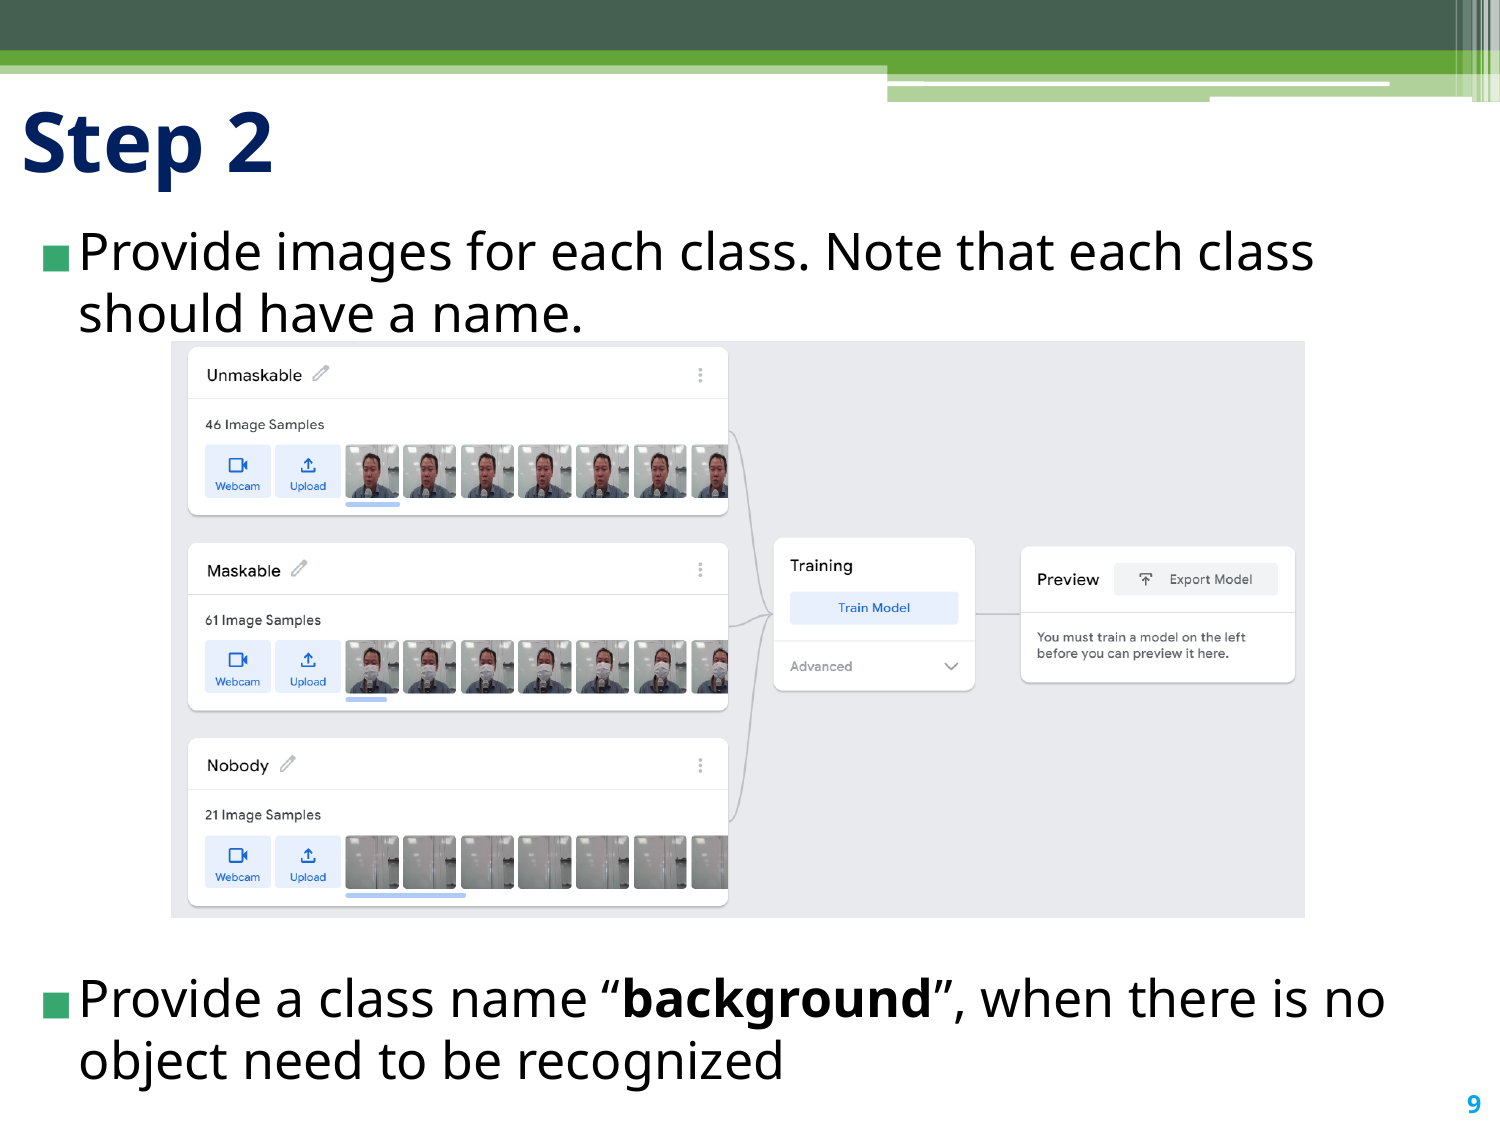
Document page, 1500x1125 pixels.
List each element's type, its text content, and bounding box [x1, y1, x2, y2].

list Provide images for each class. Note that each class should have a name. Provide a class name “background”, when there is no object need to be recognized [6, 210, 1485, 1103]
picture [170, 340, 1305, 918]
title Step 2 [6, 77, 1485, 201]
